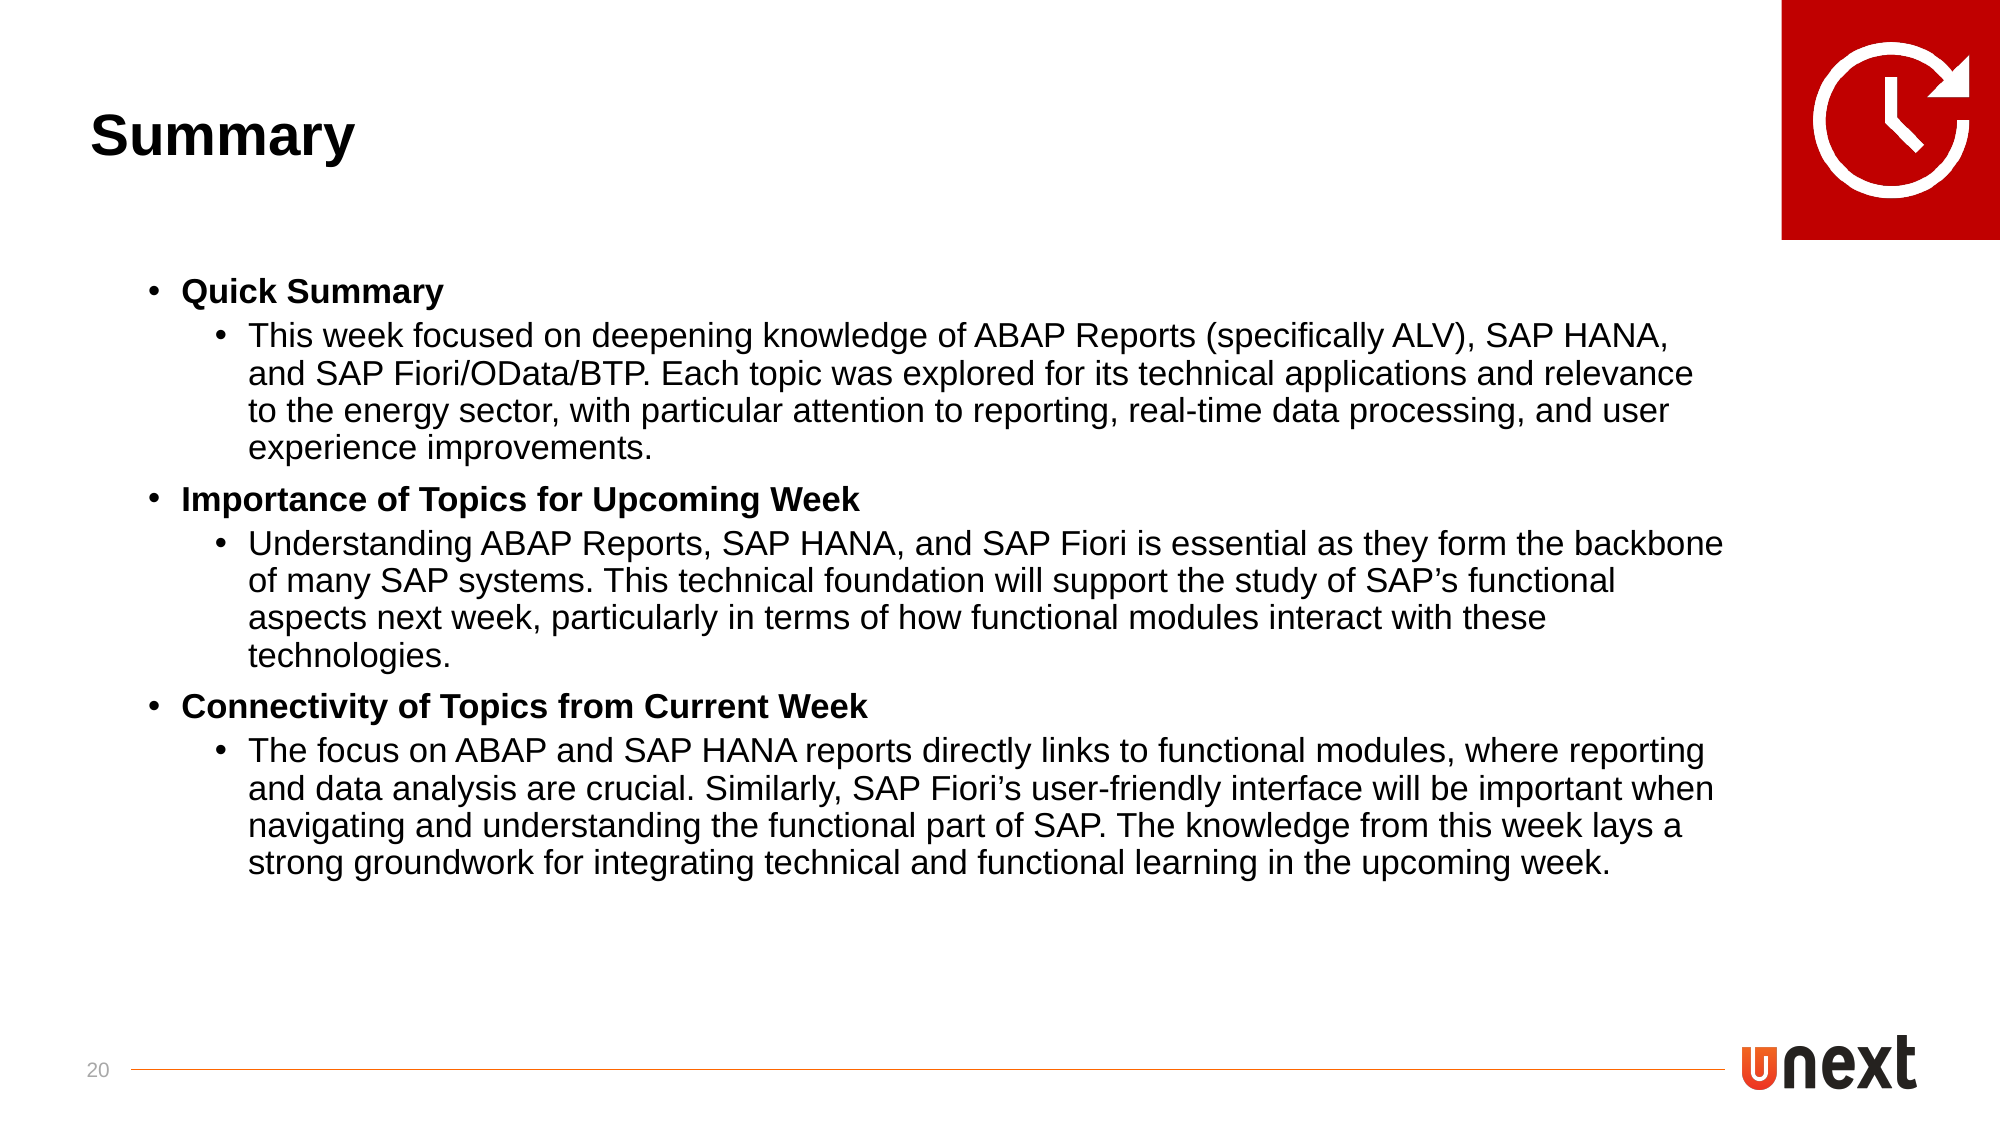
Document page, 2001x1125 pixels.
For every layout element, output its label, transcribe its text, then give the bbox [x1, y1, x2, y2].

slide_number 20 [48, 1047, 110, 1091]
picture [1791, 21, 1990, 219]
text_box Quick Summary This week focused on deepening knowledge of ABAP Reports (specifically ALV), SAP HANA, and SAP Fiori/OData/BTP. Each topic was explored for its technical applications and relevance to the energy sector, with particular attention to reporting, real-time data processing, and user experience improvements. Importance of Topics for Upcoming Week Understanding ABAP Reports, SAP HANA, and SAP Fiori is essential as they form the backbone of many SAP systems. This technical foundation will support the study of SAP’s functional aspects next week, particularly in terms of how functional modules interact with these technologies. Connectivity of Topics from Current Week The focus on ABAP and SAP HANA reports directly links to functional modules, where reporting and data analysis are crucial. Similarly, SAP Fiori’s user-friendly interface will be important when navigating and understanding the functional part of SAP. The knowledge from this week lays a strong groundwork for integrating technical and functional learning in the upcoming week. [133, 266, 1742, 925]
picture [1742, 1035, 1917, 1090]
title Summary [76, 78, 1791, 196]
text_box [1781, 0, 2000, 241]
